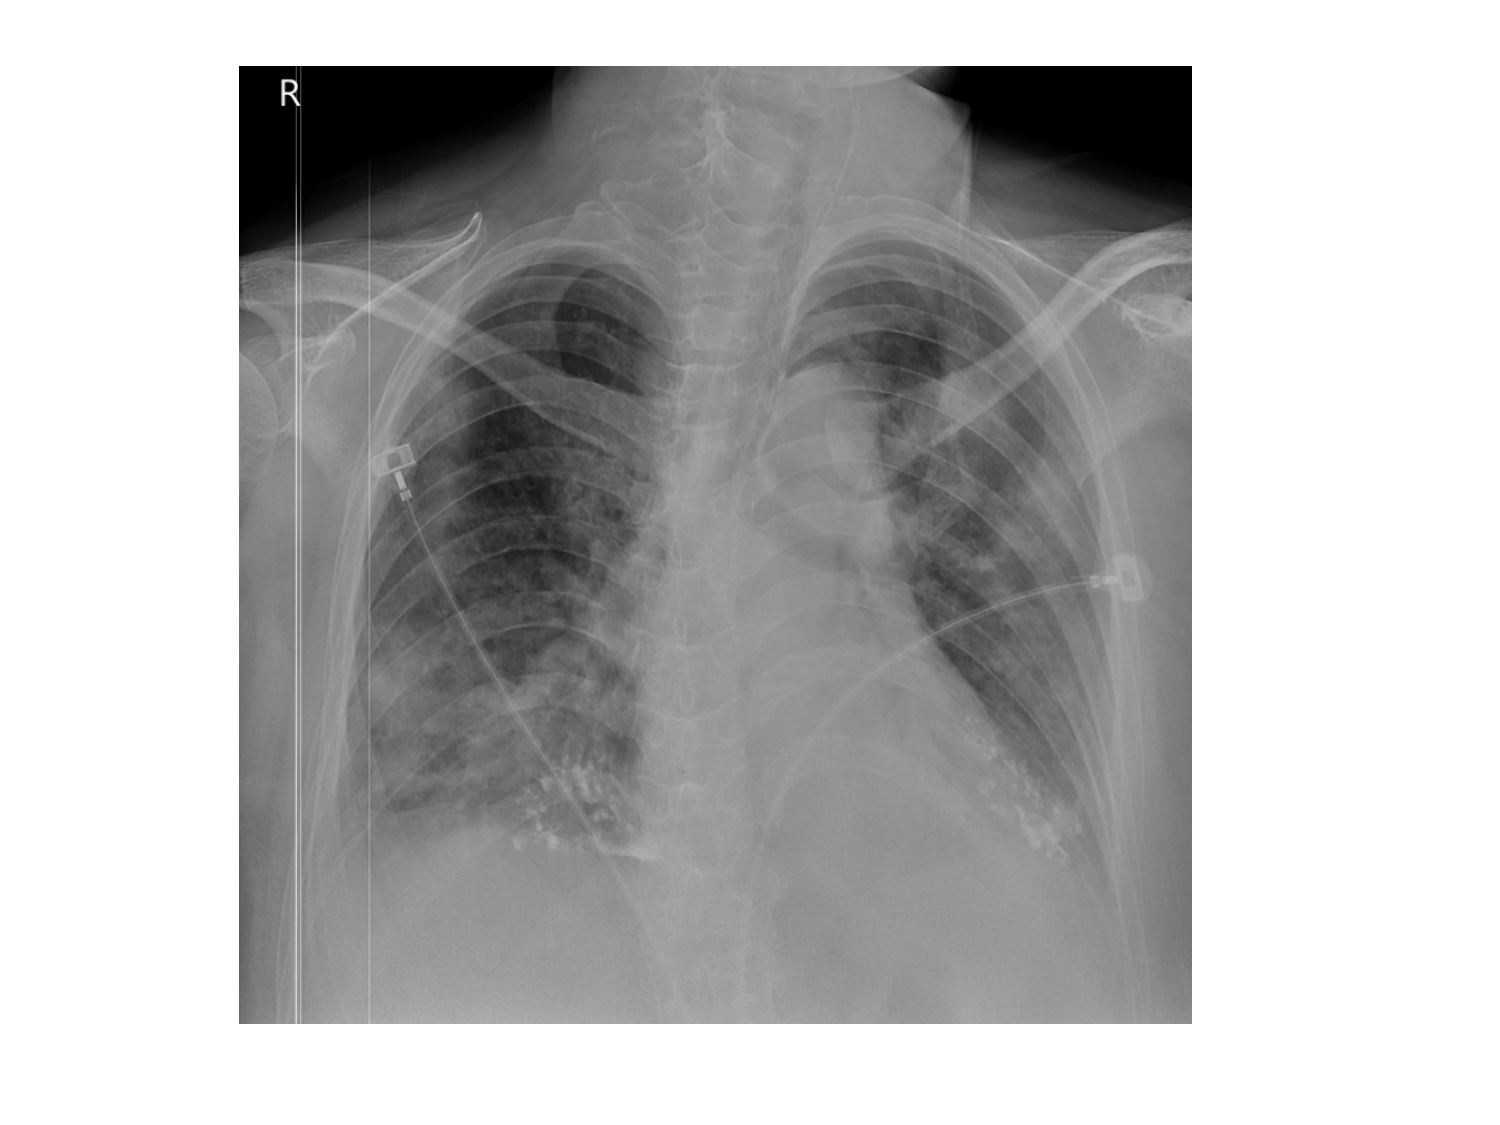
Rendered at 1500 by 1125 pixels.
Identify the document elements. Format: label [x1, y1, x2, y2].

picture [239, 66, 1192, 1024]
